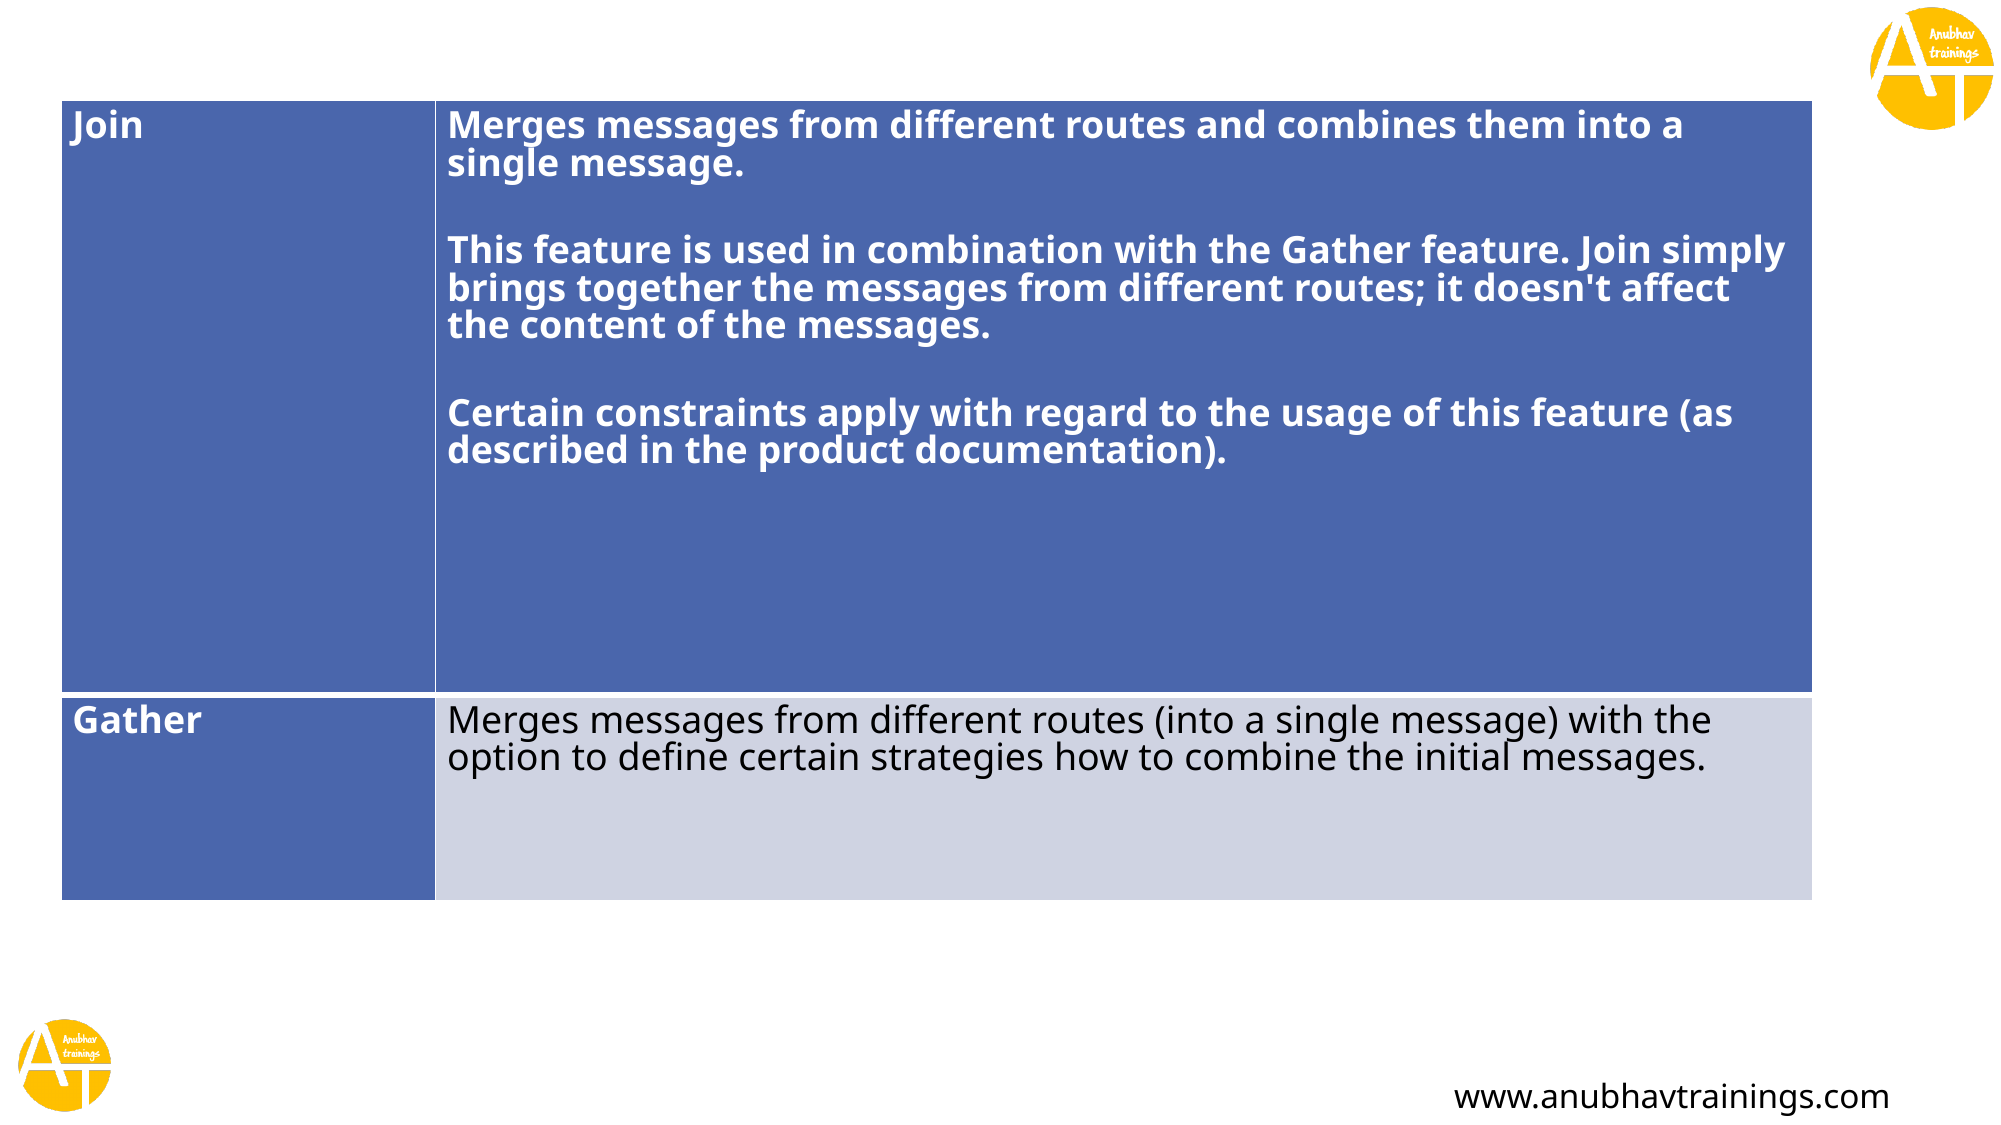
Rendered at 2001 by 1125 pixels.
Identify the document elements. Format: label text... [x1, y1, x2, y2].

picture [9, 1013, 116, 1119]
table_cell Merges messages from different routes (into a single message) with the option to define certain strategies how to combine the initial messages. [436, 698, 1812, 900]
text_box www.anubhavtrainings.com [1439, 1067, 2000, 1123]
table_header Join [62, 101, 435, 692]
picture [1858, 0, 2000, 140]
table_header Merges messages from different routes and combines them into a single message. This feature is used in combination with the Gather feature. Join simply brings together the messages from different routes; it doesn't affect the content of the messages. Certain constraints apply with regard to the usage of this feature (as described in the product documentation). [436, 101, 1812, 692]
table_cell Gather [62, 698, 435, 900]
